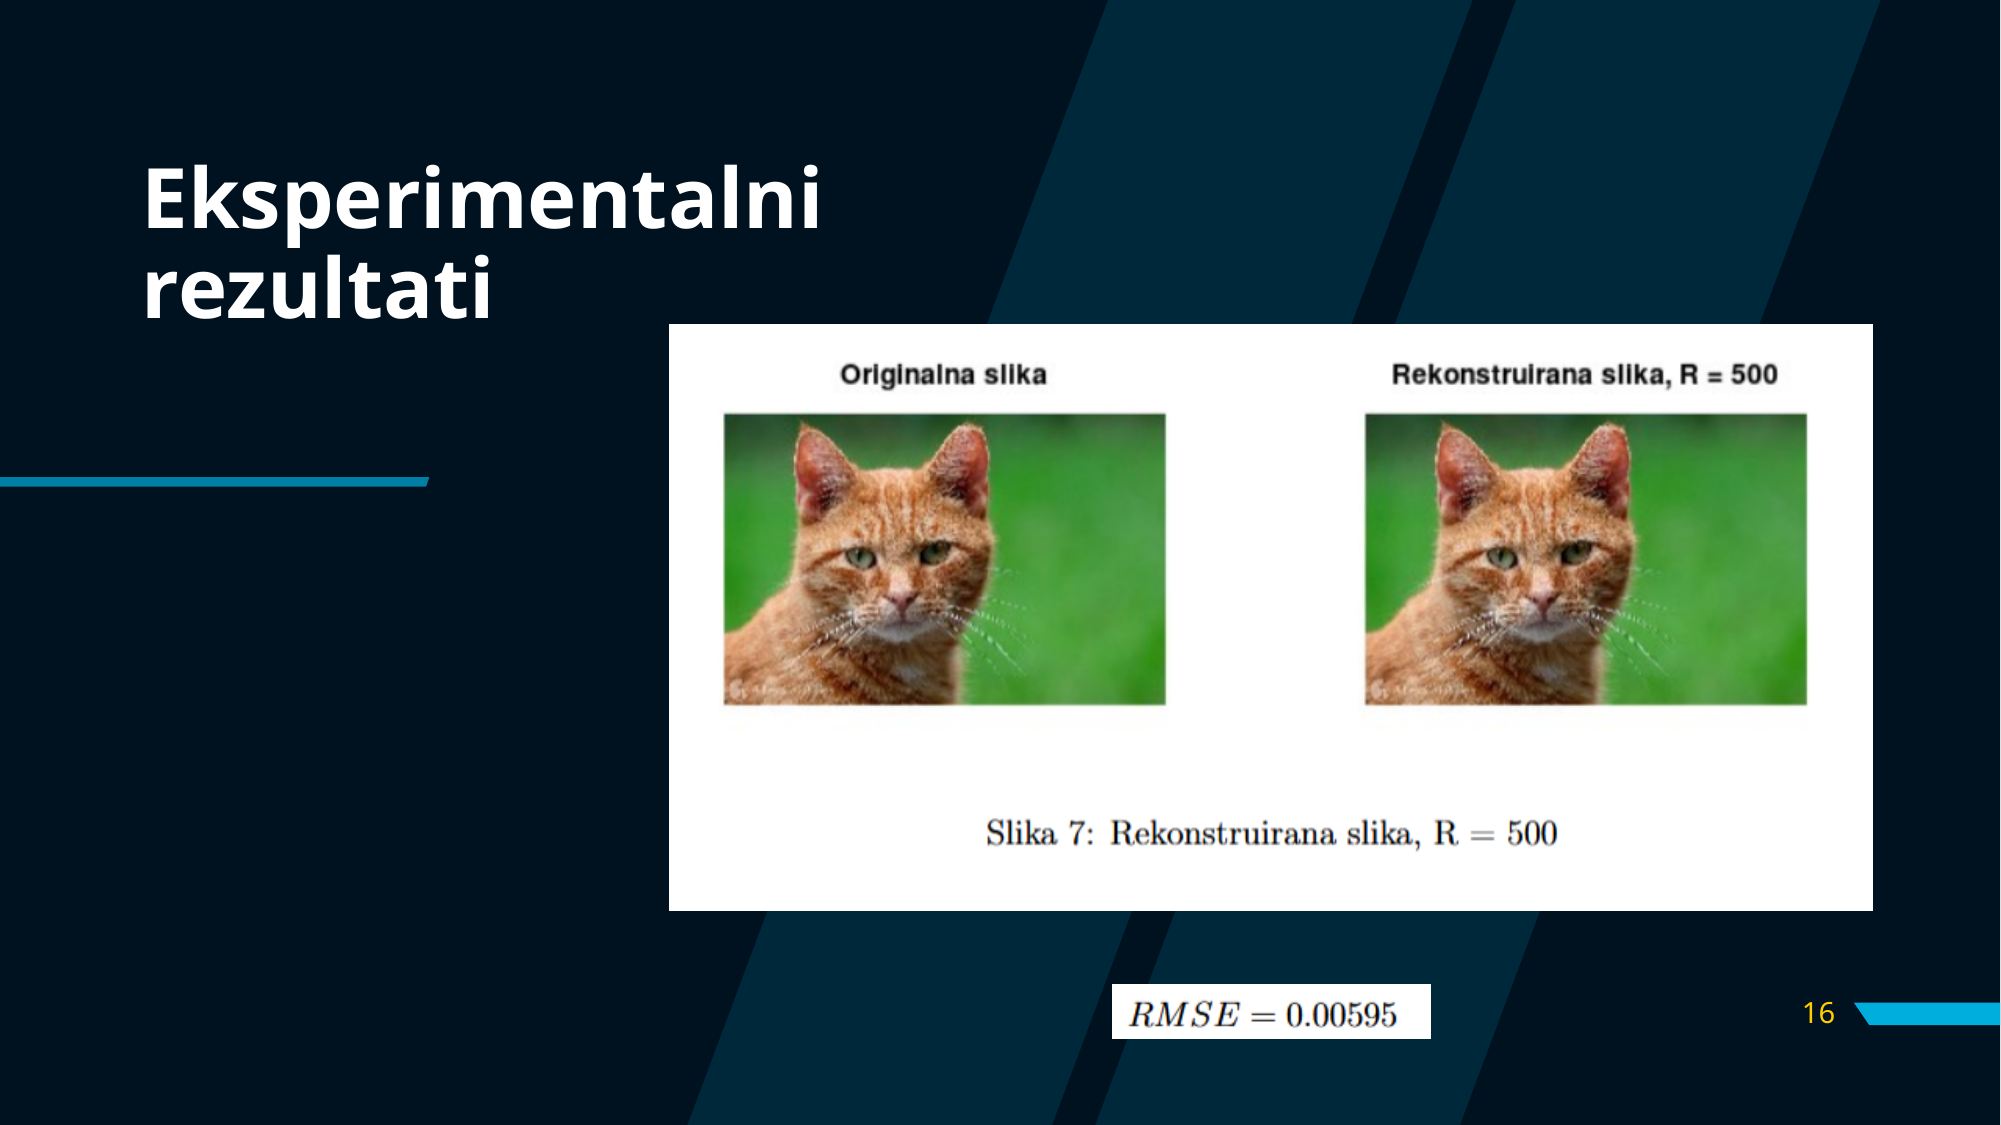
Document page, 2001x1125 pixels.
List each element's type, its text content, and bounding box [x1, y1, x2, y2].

slide_number 16 [1760, 984, 1851, 1045]
text_box Eksperimentalni rezultati [126, 121, 1021, 372]
picture [1112, 984, 1430, 1039]
picture [669, 324, 1874, 911]
